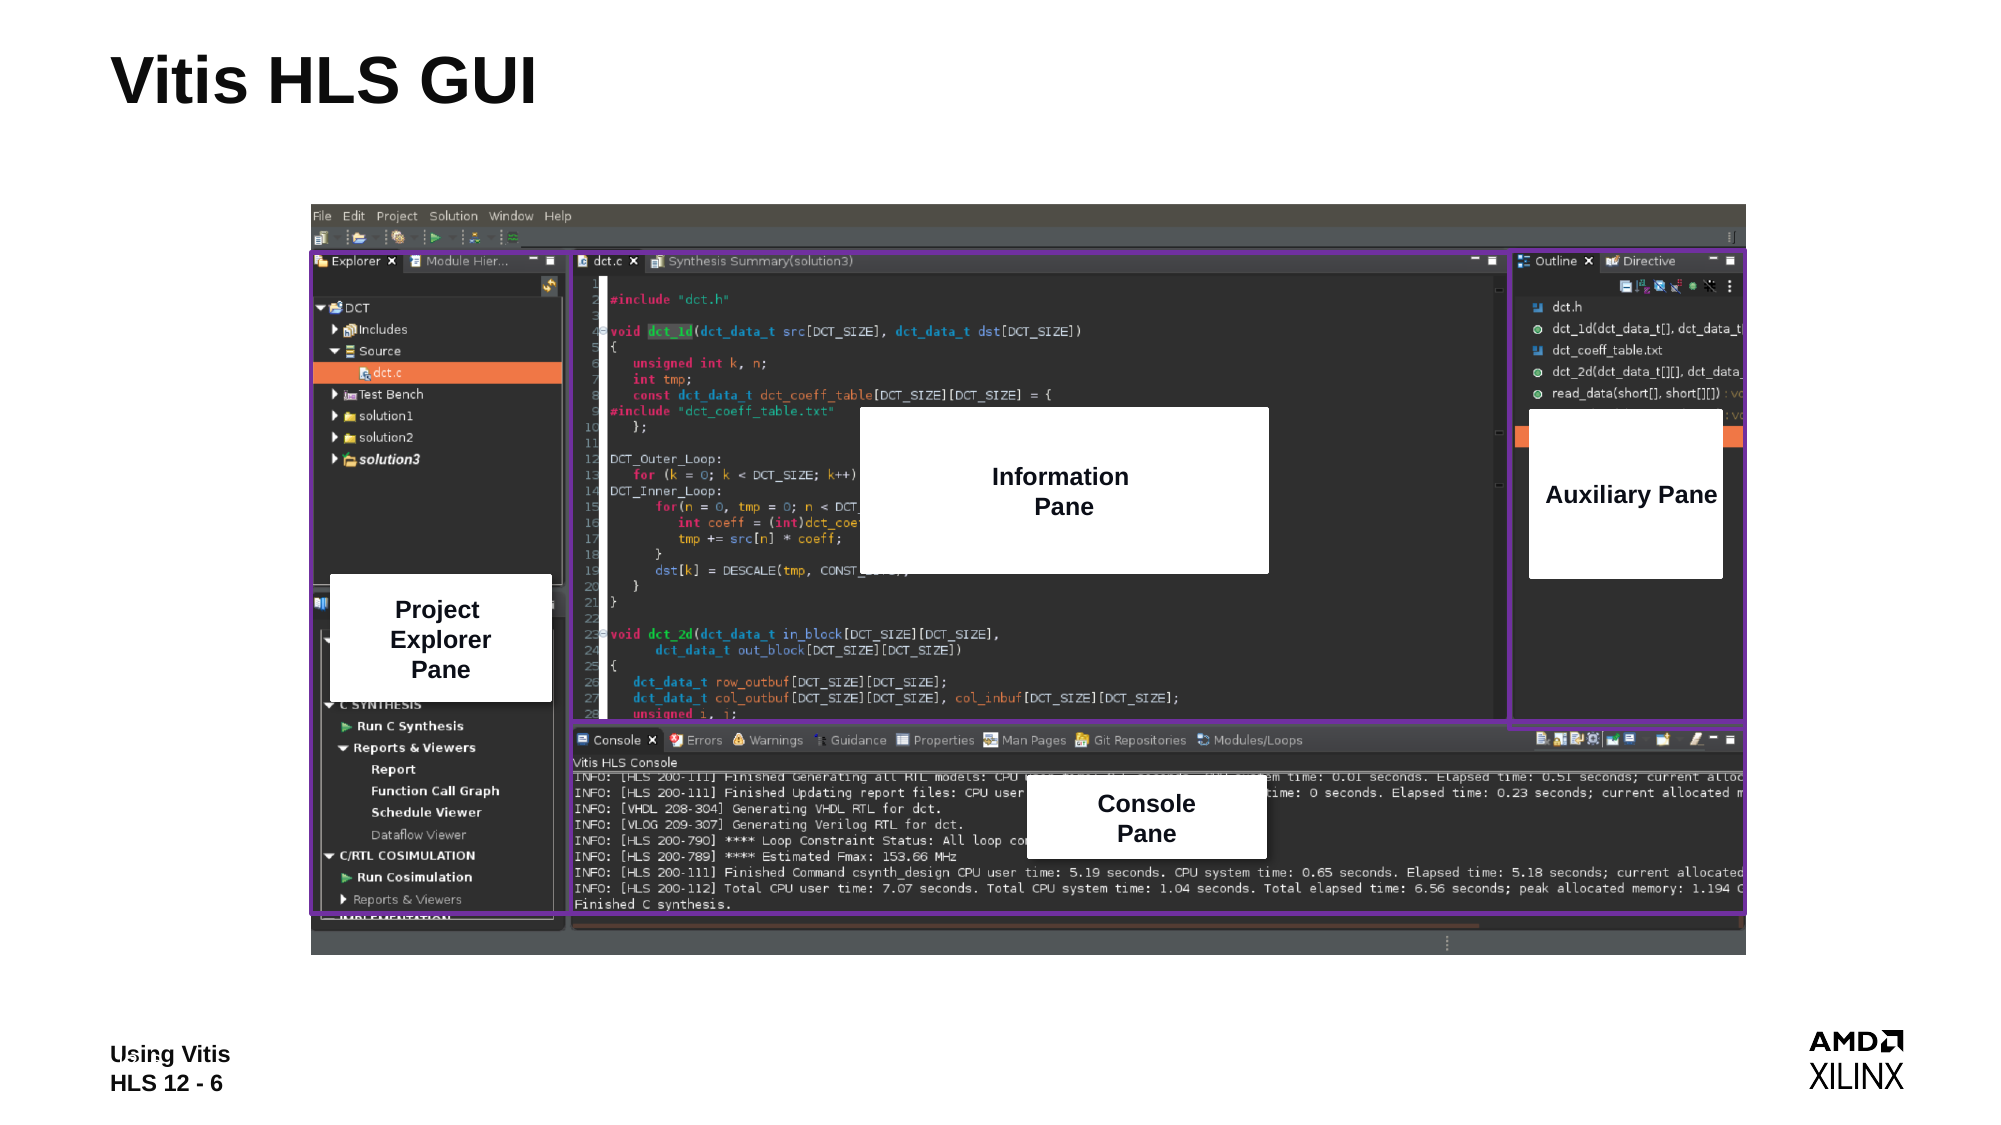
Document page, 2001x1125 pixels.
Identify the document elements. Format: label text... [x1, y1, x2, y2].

picture [311, 914, 1746, 955]
picture [1809, 1030, 1904, 1089]
slide_number Using Vitis HLS 12 - 6 [95, 1037, 255, 1098]
title Vitis HLS GUI [95, 38, 1905, 199]
text_box 12- 6 [100, 1041, 284, 1082]
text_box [311, 252, 571, 914]
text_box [570, 721, 1746, 914]
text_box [1509, 250, 1746, 721]
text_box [571, 252, 1509, 721]
picture [311, 204, 1746, 252]
